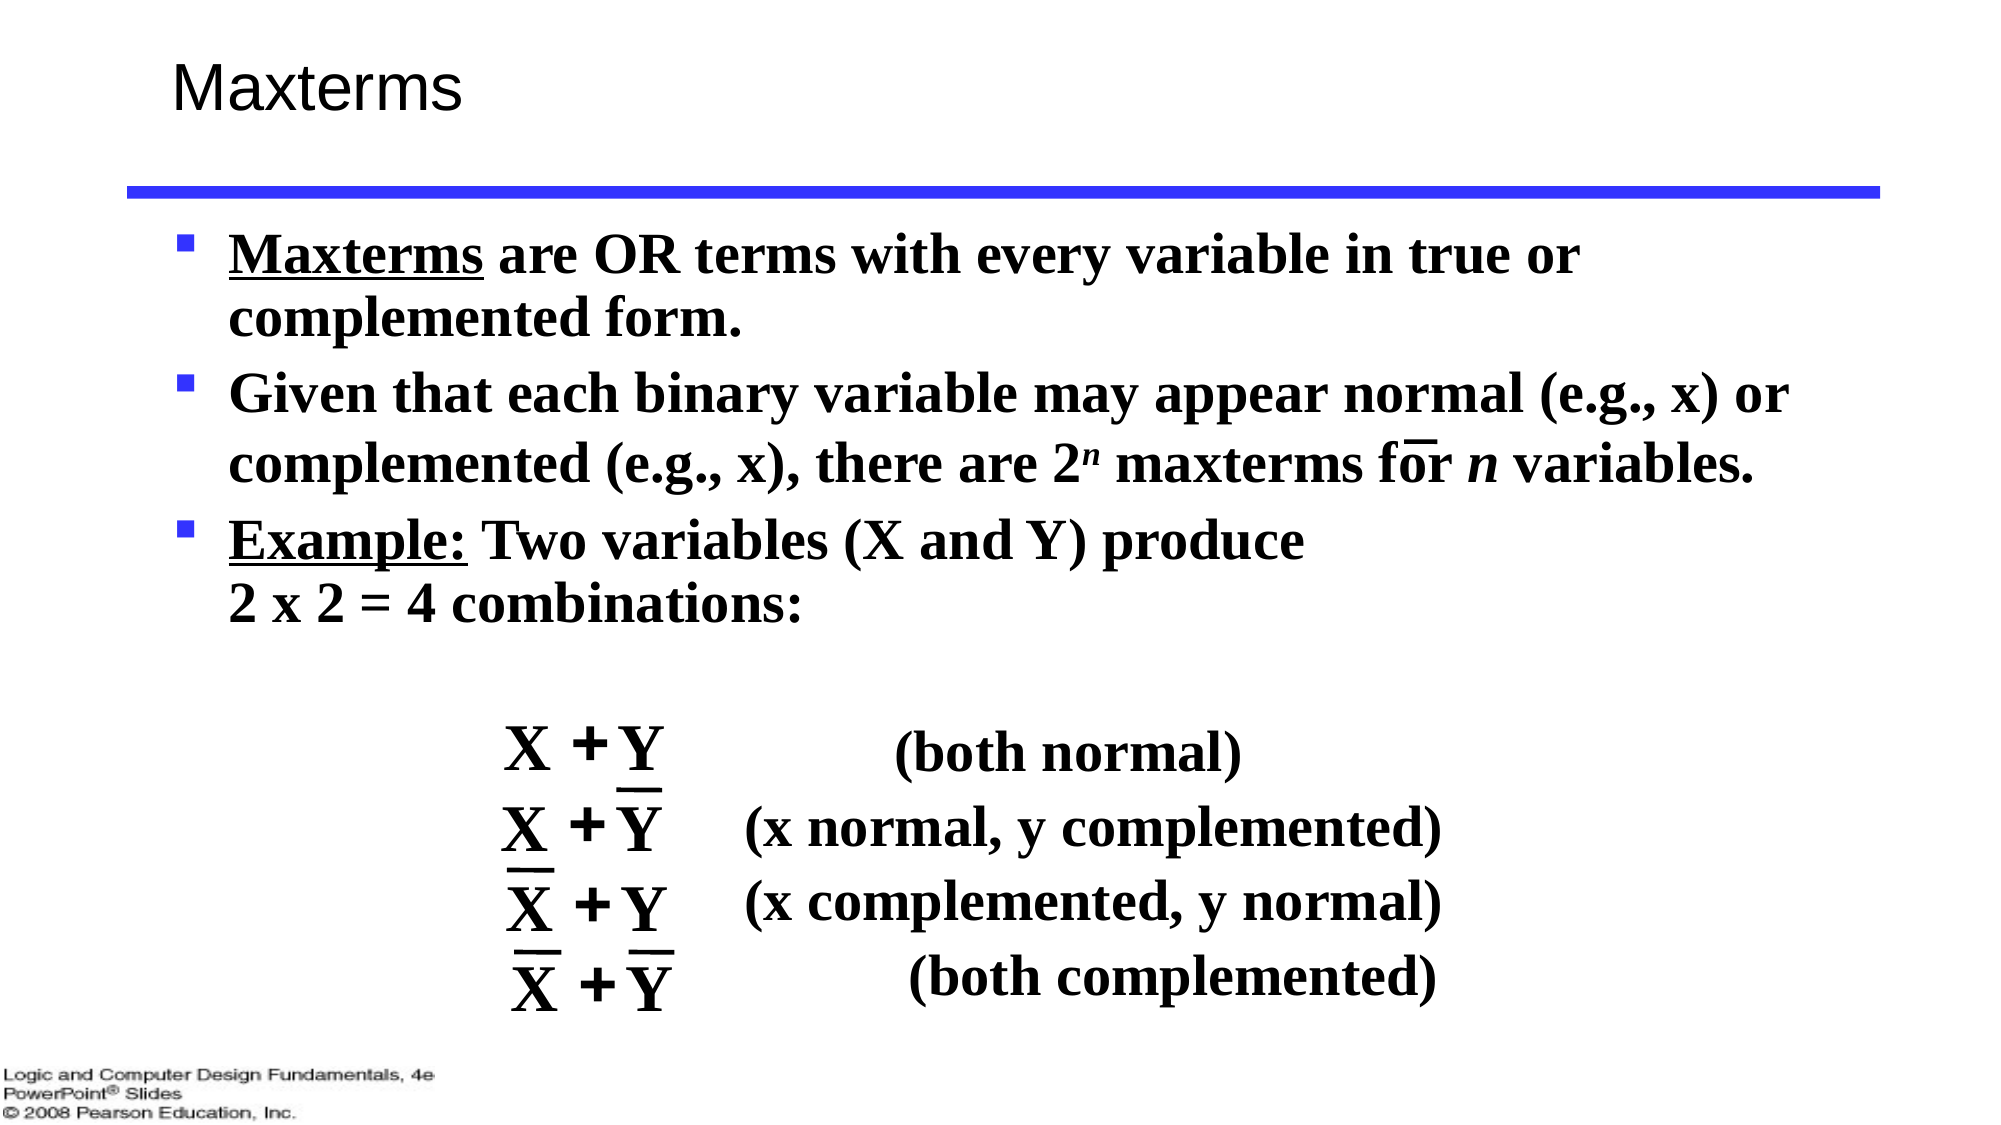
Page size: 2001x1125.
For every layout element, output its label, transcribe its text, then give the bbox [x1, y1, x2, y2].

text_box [500, 695, 675, 1026]
title Maxterms [156, 0, 1857, 168]
list Maxterms are OR terms with every variable in true or complemented form. Given that each binary variable may appear normal (e.g., x) or complemented (e.g., x), there are 2n maxterms for n variables. Example: Two variables (X and Y) produce 2 x 2 = 4 combinations: (both normal) (x normal, y complemented) (x complemented, y normal) (both complemented) [157, 215, 1858, 1041]
picture [3, 1066, 435, 1123]
